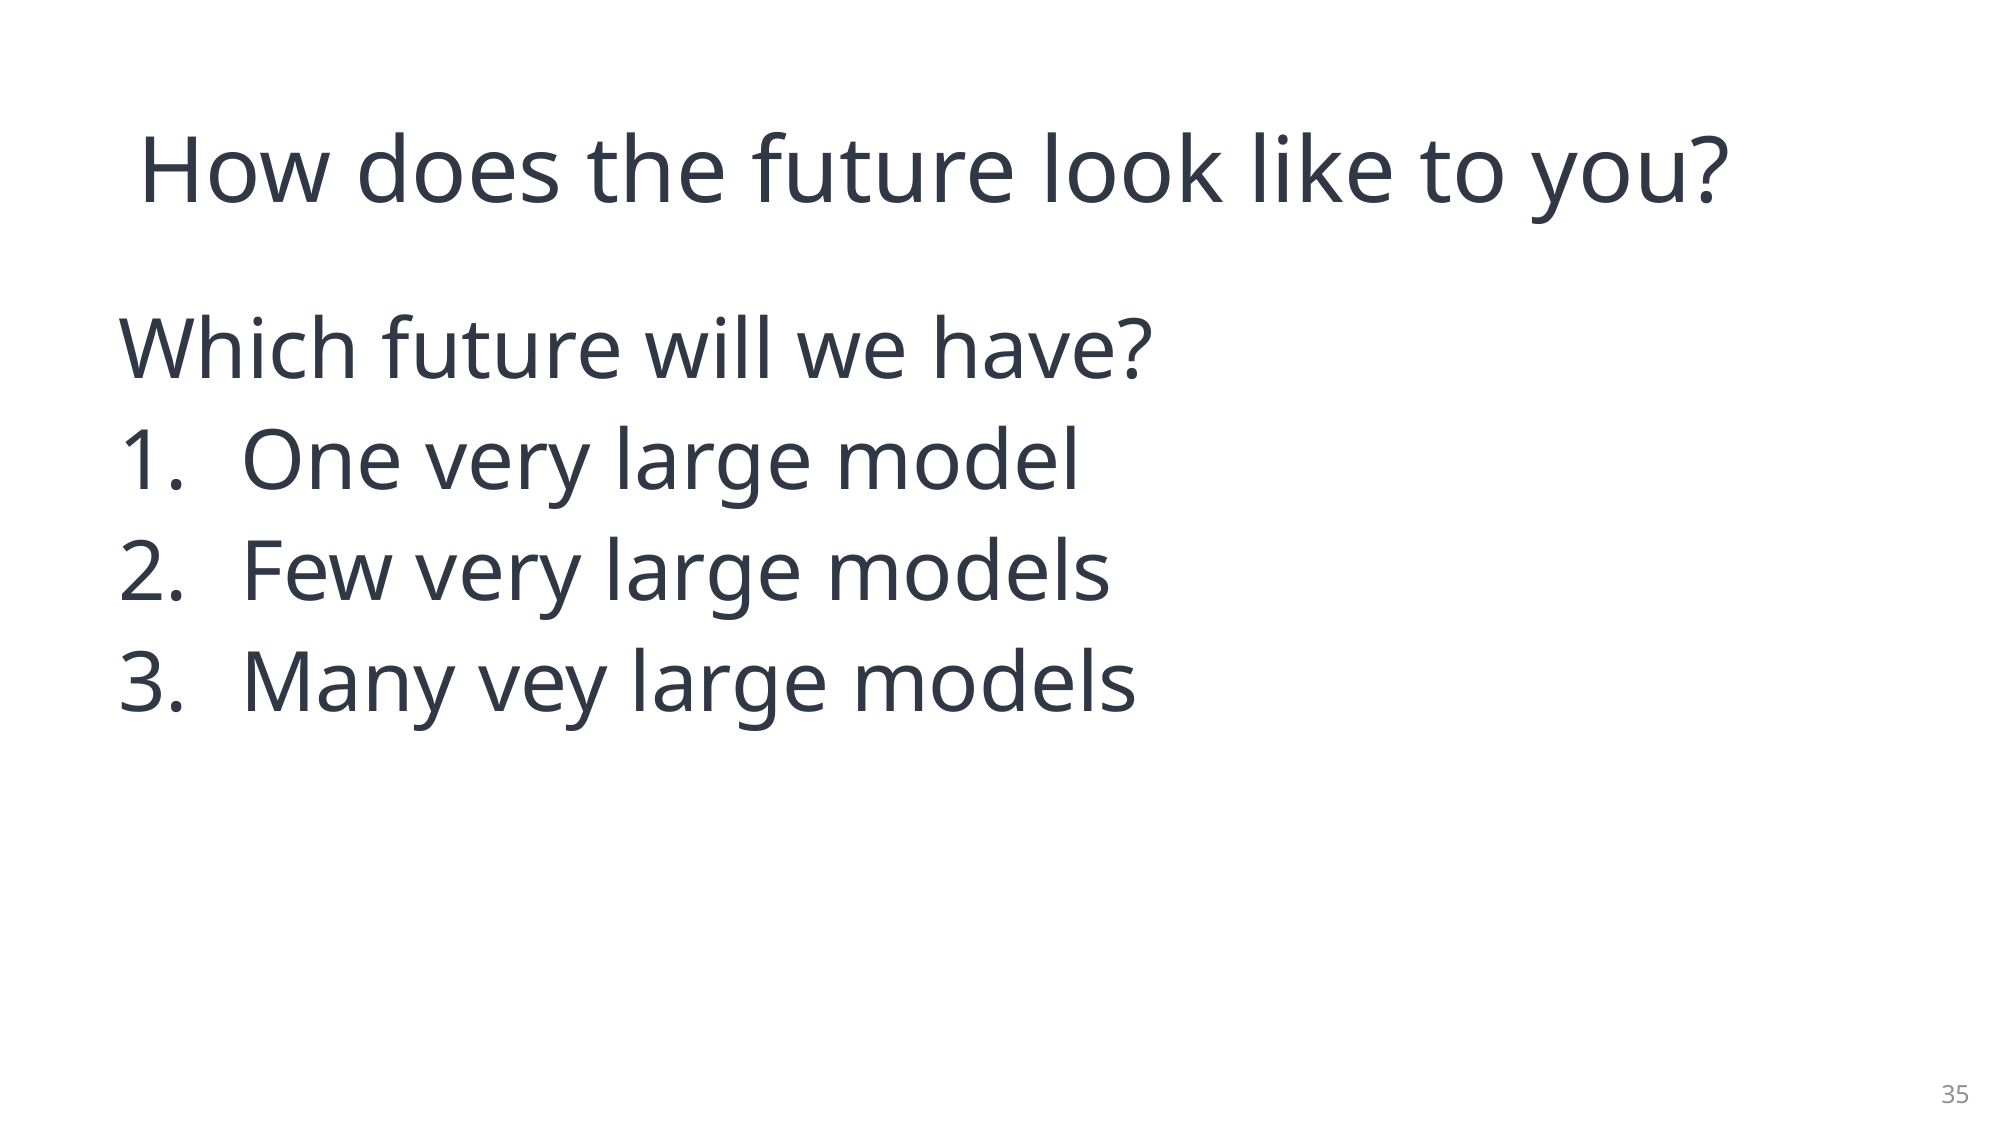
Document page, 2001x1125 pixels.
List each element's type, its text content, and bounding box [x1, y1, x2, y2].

slide_number 35 [1912, 1065, 2000, 1125]
list Which future will we have? One very large model Few very large models Many vey large models [103, 299, 1863, 1014]
title How does the future look like to you? [122, 94, 1848, 252]
